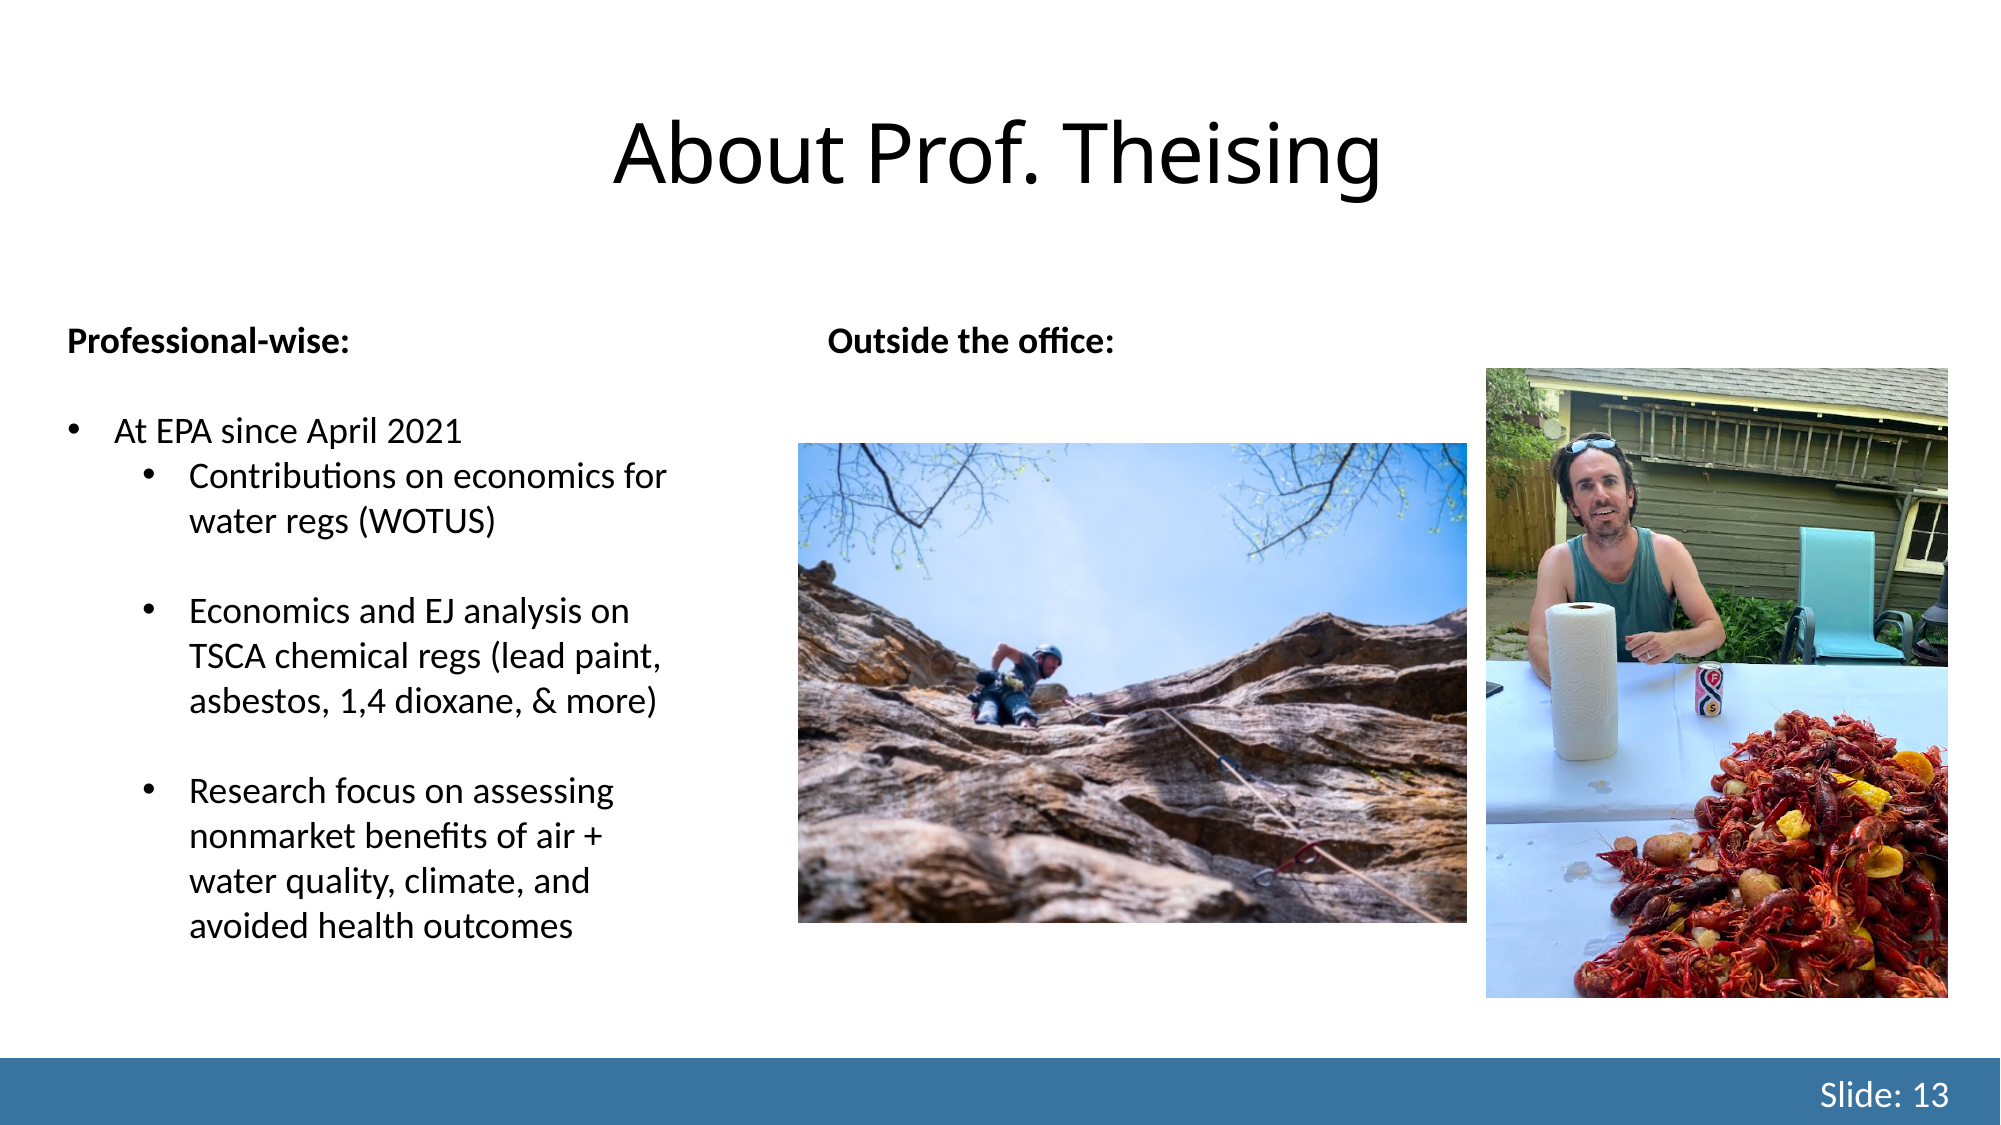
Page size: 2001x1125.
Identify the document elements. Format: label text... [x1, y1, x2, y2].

text_box Professional-wise: At EPA since April 2021 Contributions on economics for water regs (WOTUS) Economics and EJ analysis on TSCA chemical regs (lead paint, asbestos, 1,4 dioxane, & more) Research focus on assessing nonmarket benefits of air + water quality, climate, and avoided health outcomes [52, 308, 704, 954]
picture [1486, 368, 1948, 998]
text_box Outside the office: [813, 308, 1297, 369]
text_box About Prof. Theising [406, 10, 1592, 208]
picture [798, 443, 1467, 923]
